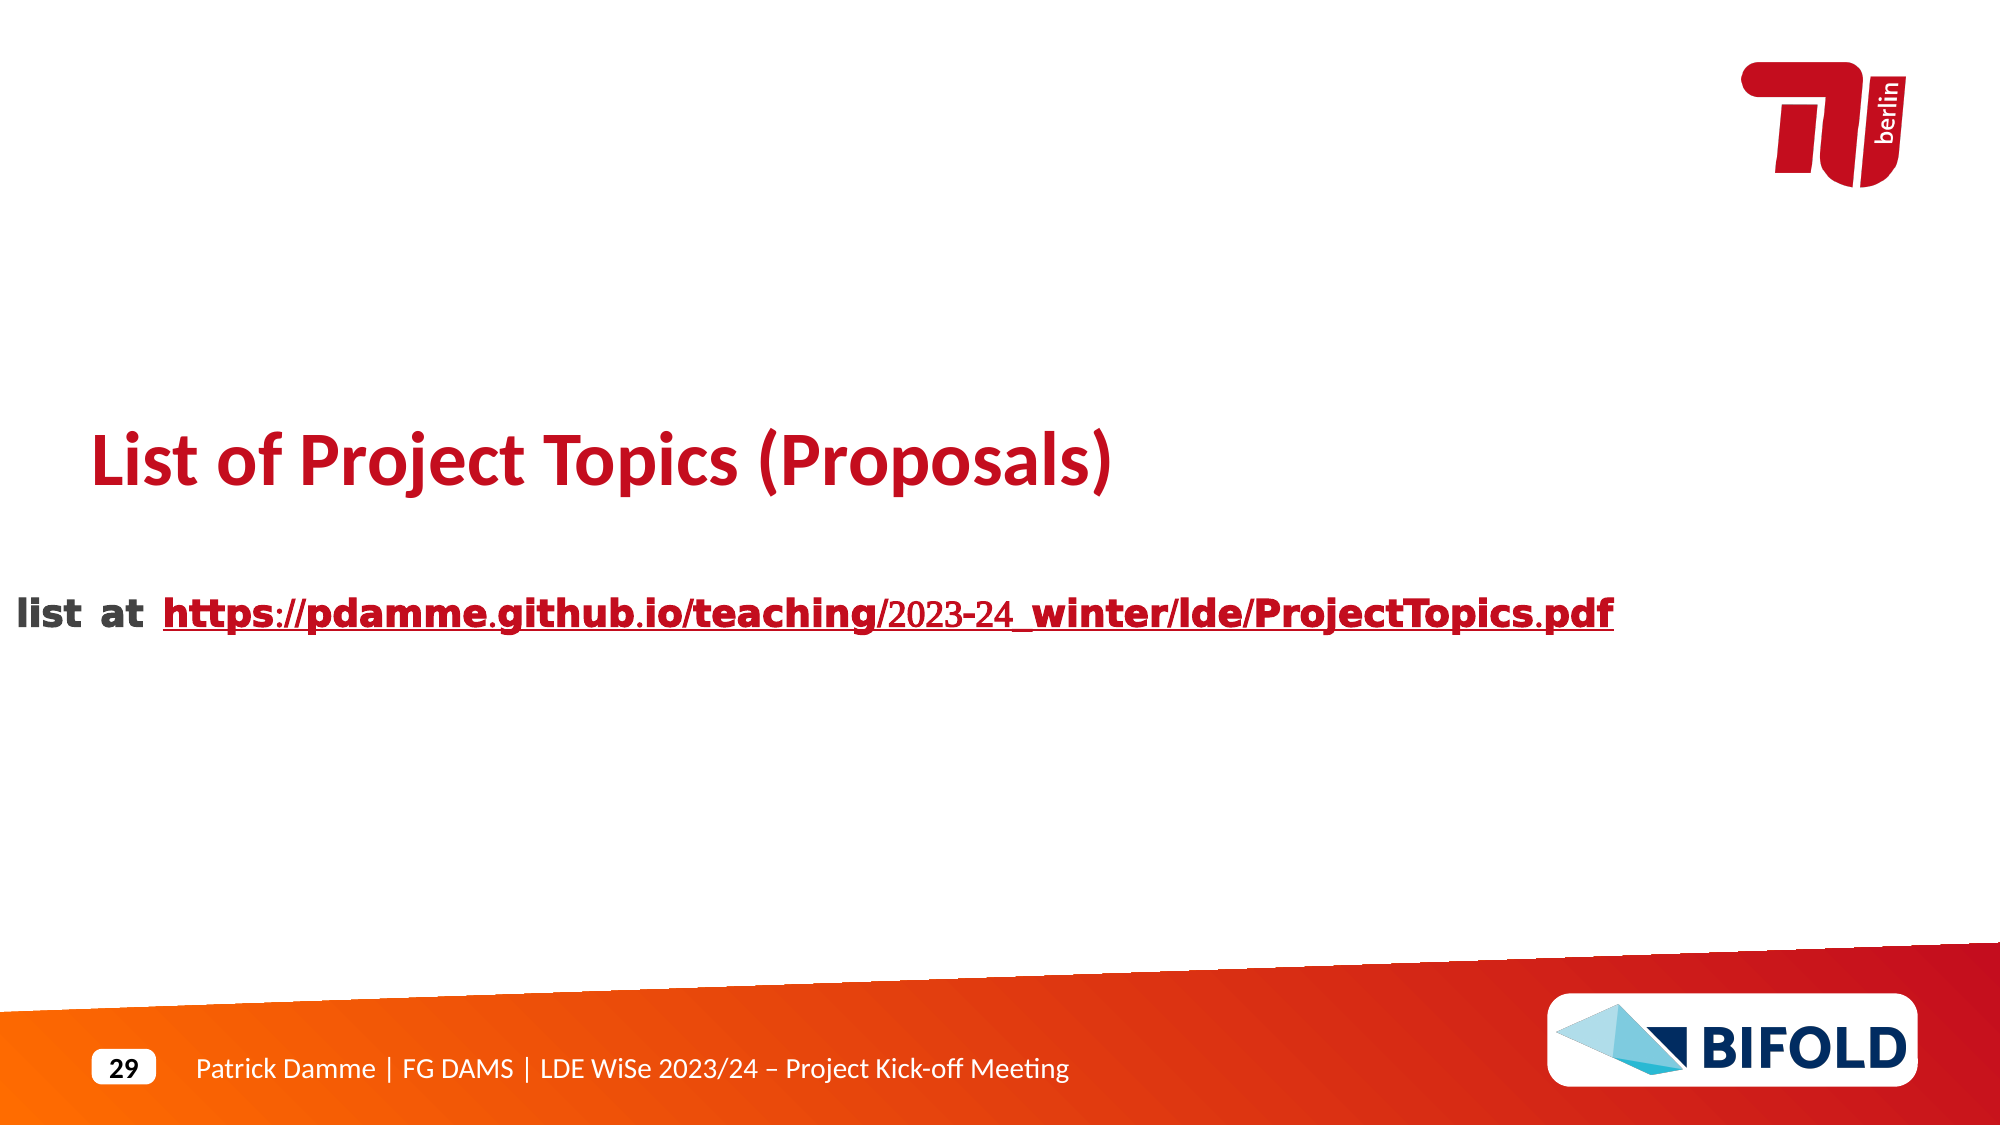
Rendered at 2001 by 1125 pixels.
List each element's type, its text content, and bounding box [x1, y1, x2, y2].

picture [1741, 62, 1906, 188]
list List of Project Topics (Proposals) [91, 423, 1455, 542]
text_box See list at https://pdamme.github.io/teaching/2023-24_winter/lde/ProjectTopics.pdf [0, 581, 1648, 642]
picture [1556, 1004, 1906, 1075]
